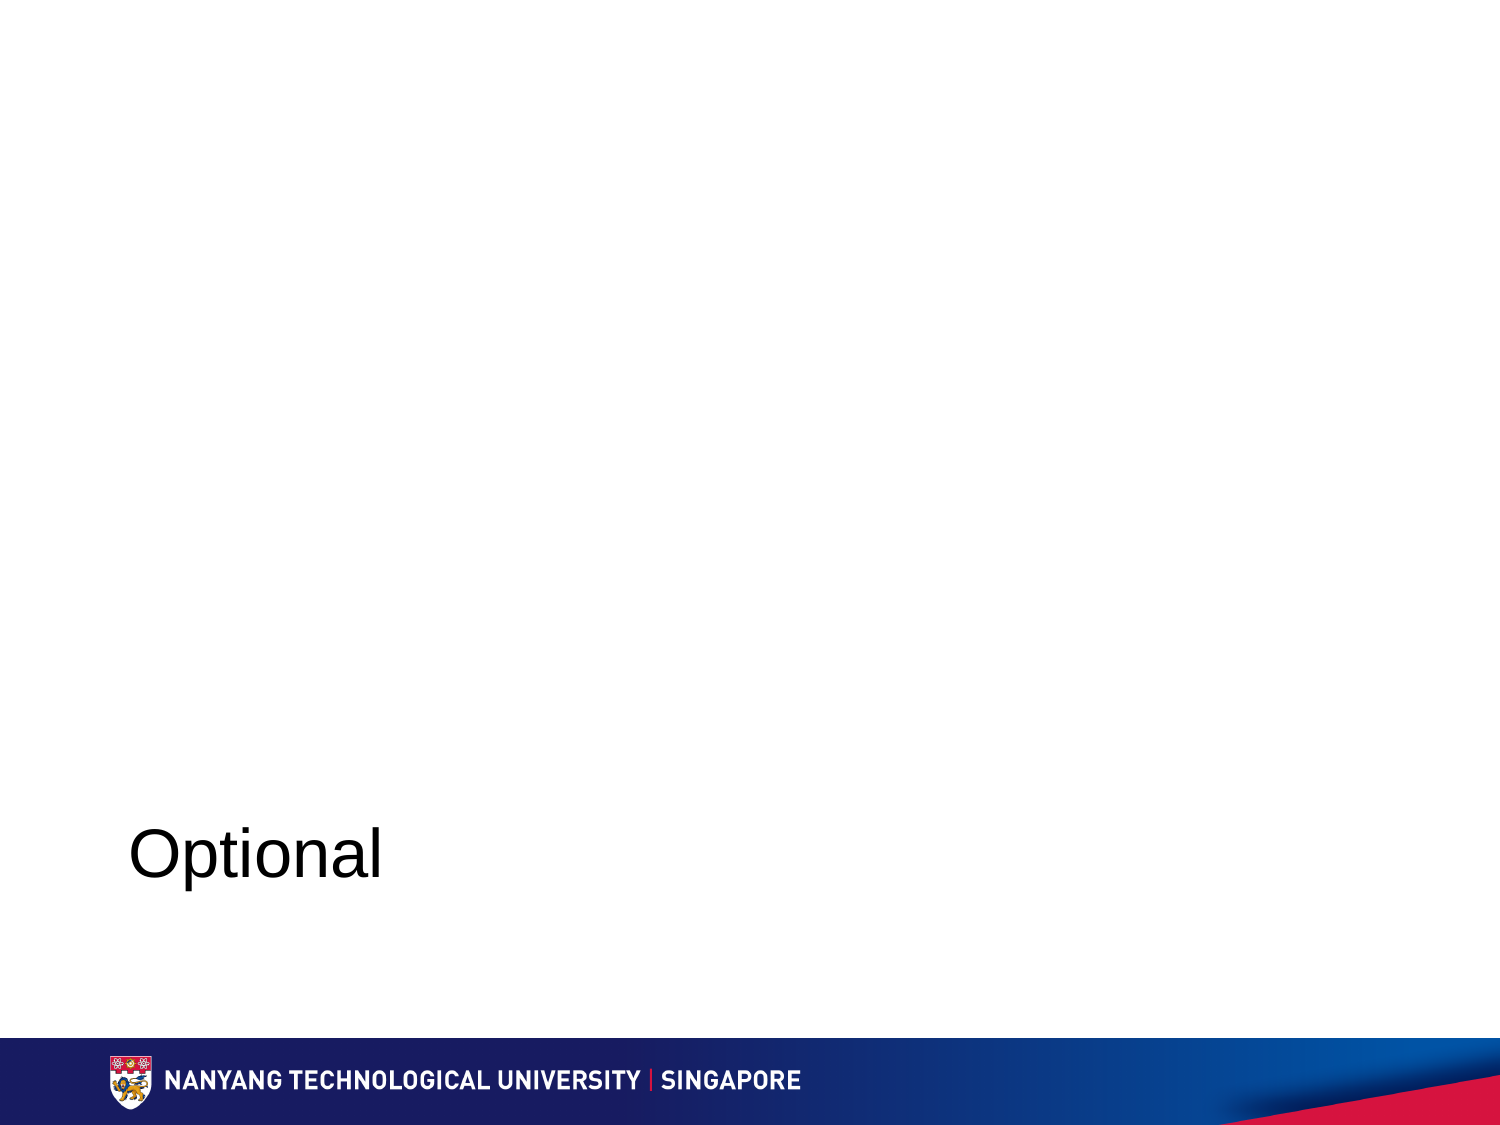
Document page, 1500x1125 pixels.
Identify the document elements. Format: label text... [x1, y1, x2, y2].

title Optional [113, 756, 1464, 944]
picture [0, 1038, 1500, 1125]
